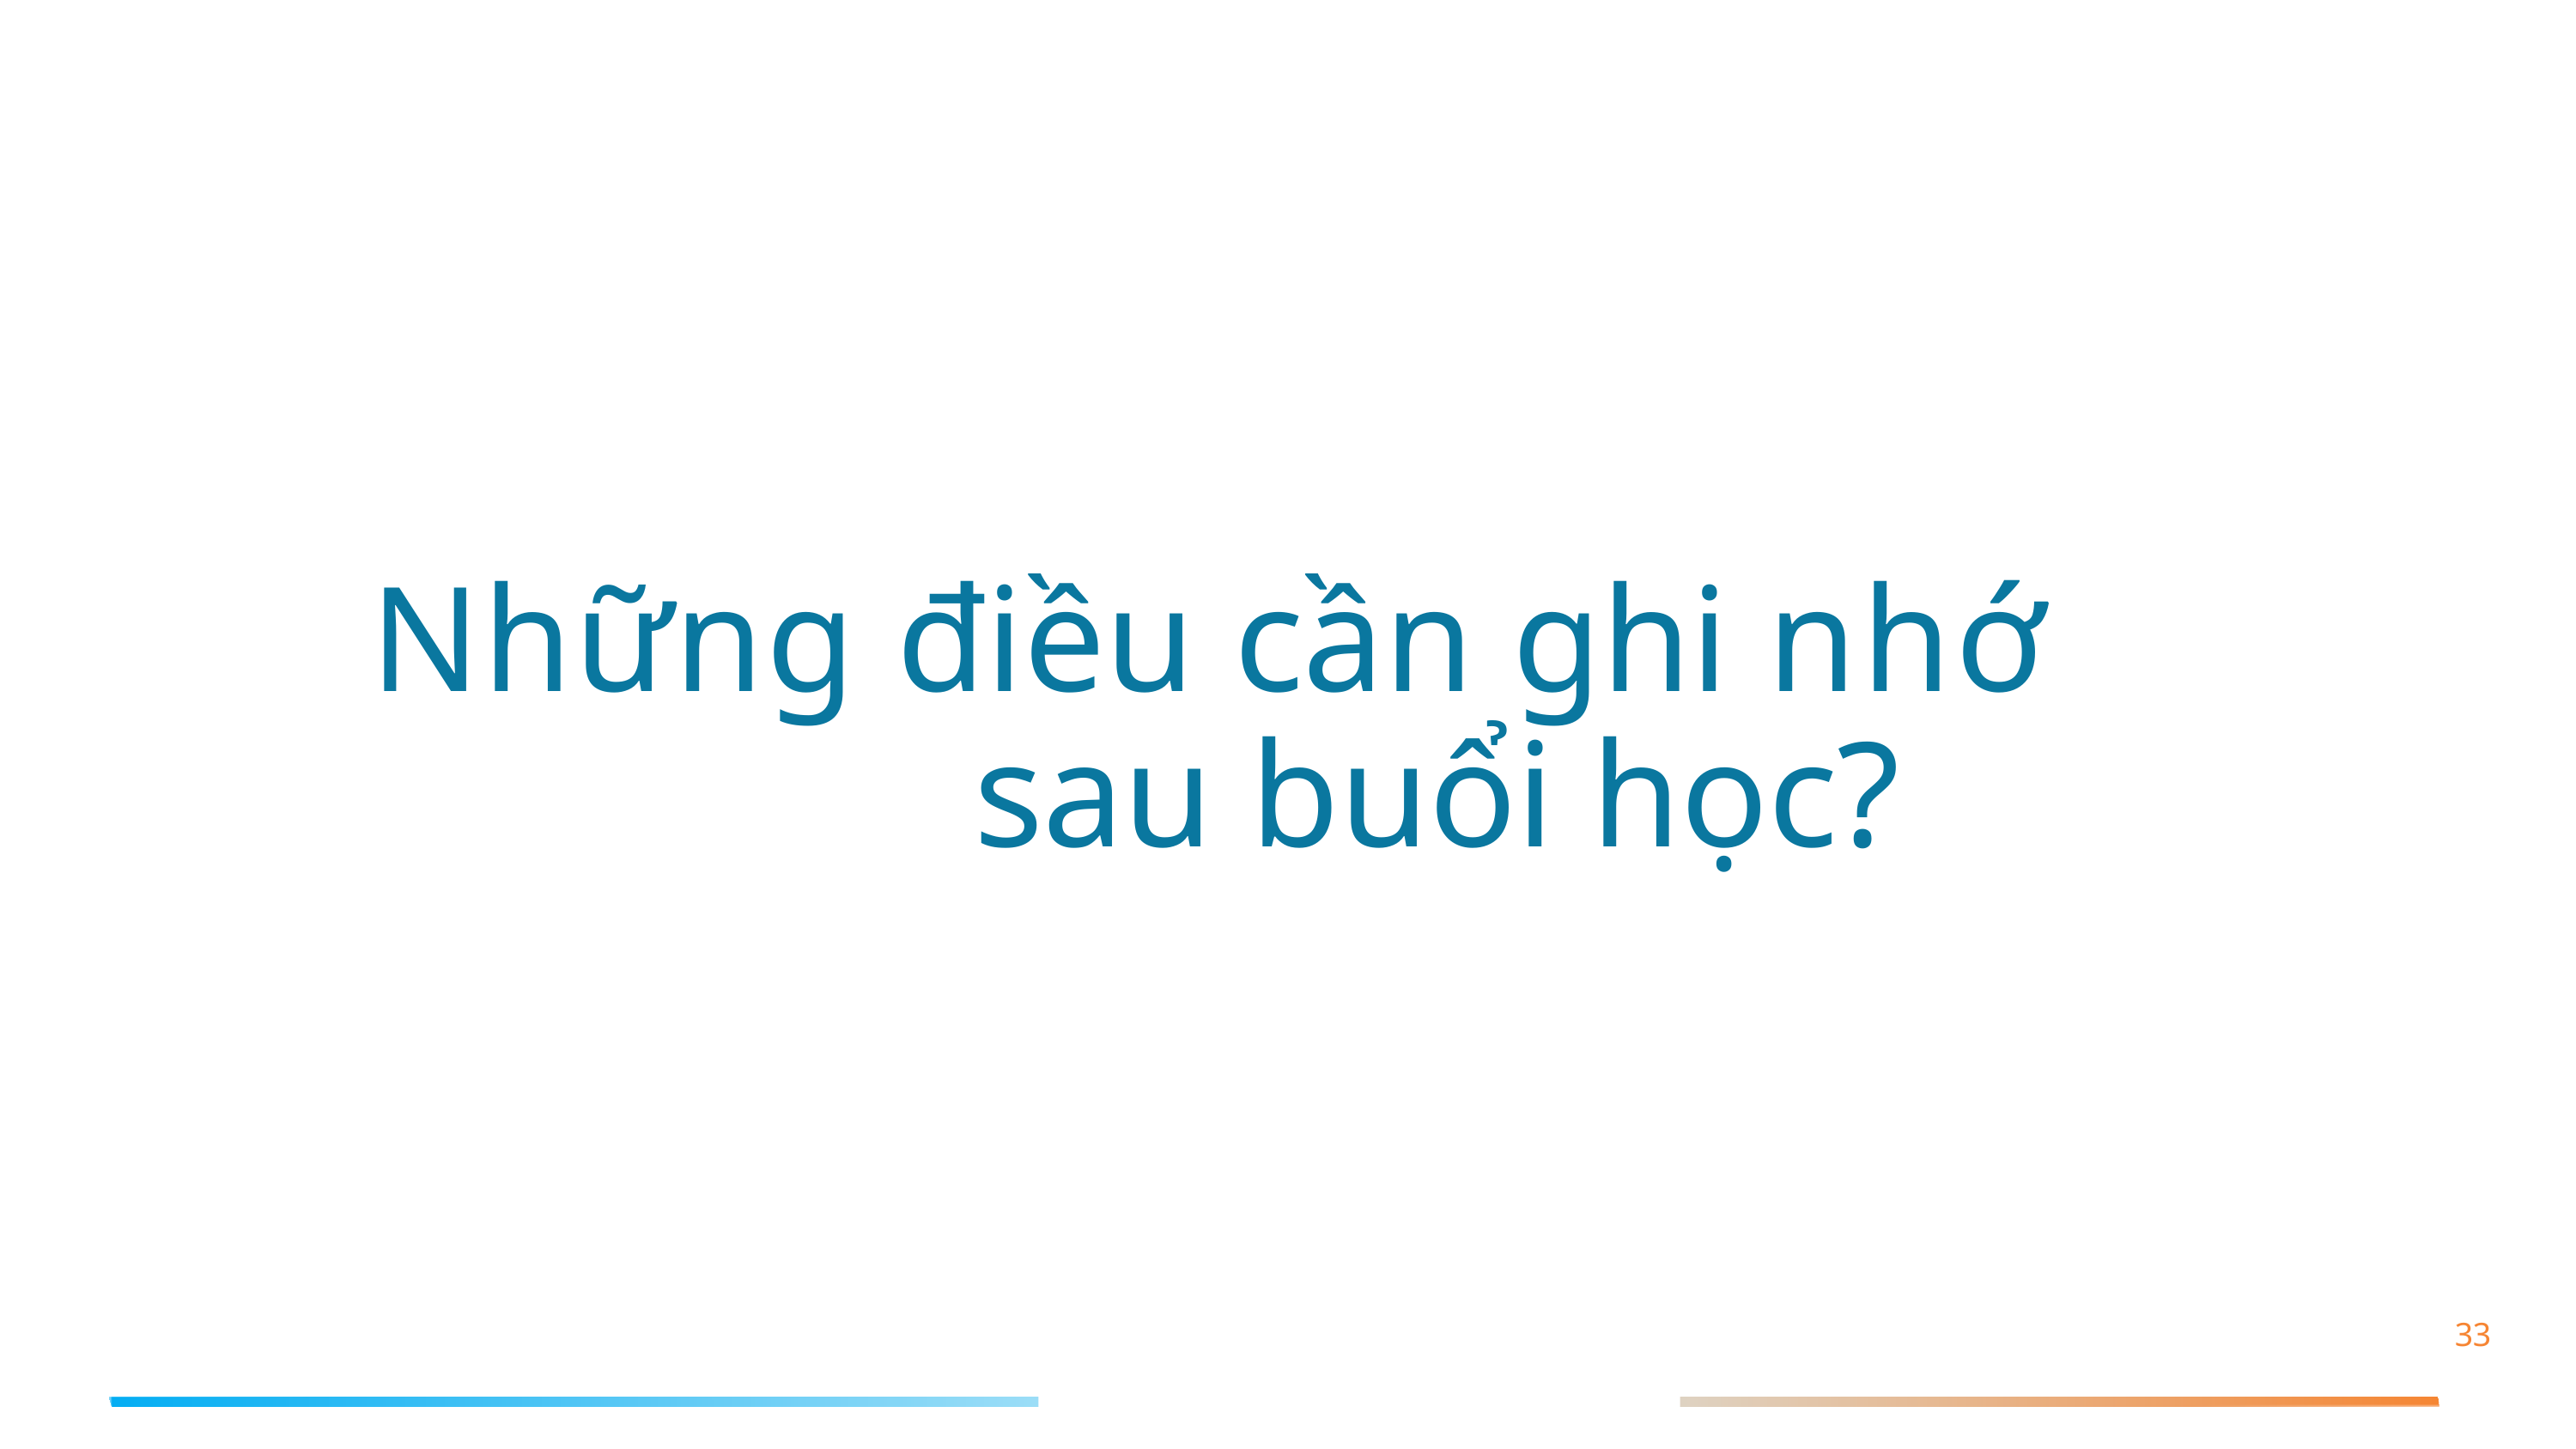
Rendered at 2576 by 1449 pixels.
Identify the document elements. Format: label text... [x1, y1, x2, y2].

slide_number 33 [2452, 1320, 2498, 1449]
title Những điều cần ghi nhớ sau buổi học? [368, 543, 2208, 876]
picture [204, 1397, 1038, 1407]
picture [1680, 1397, 2439, 1407]
